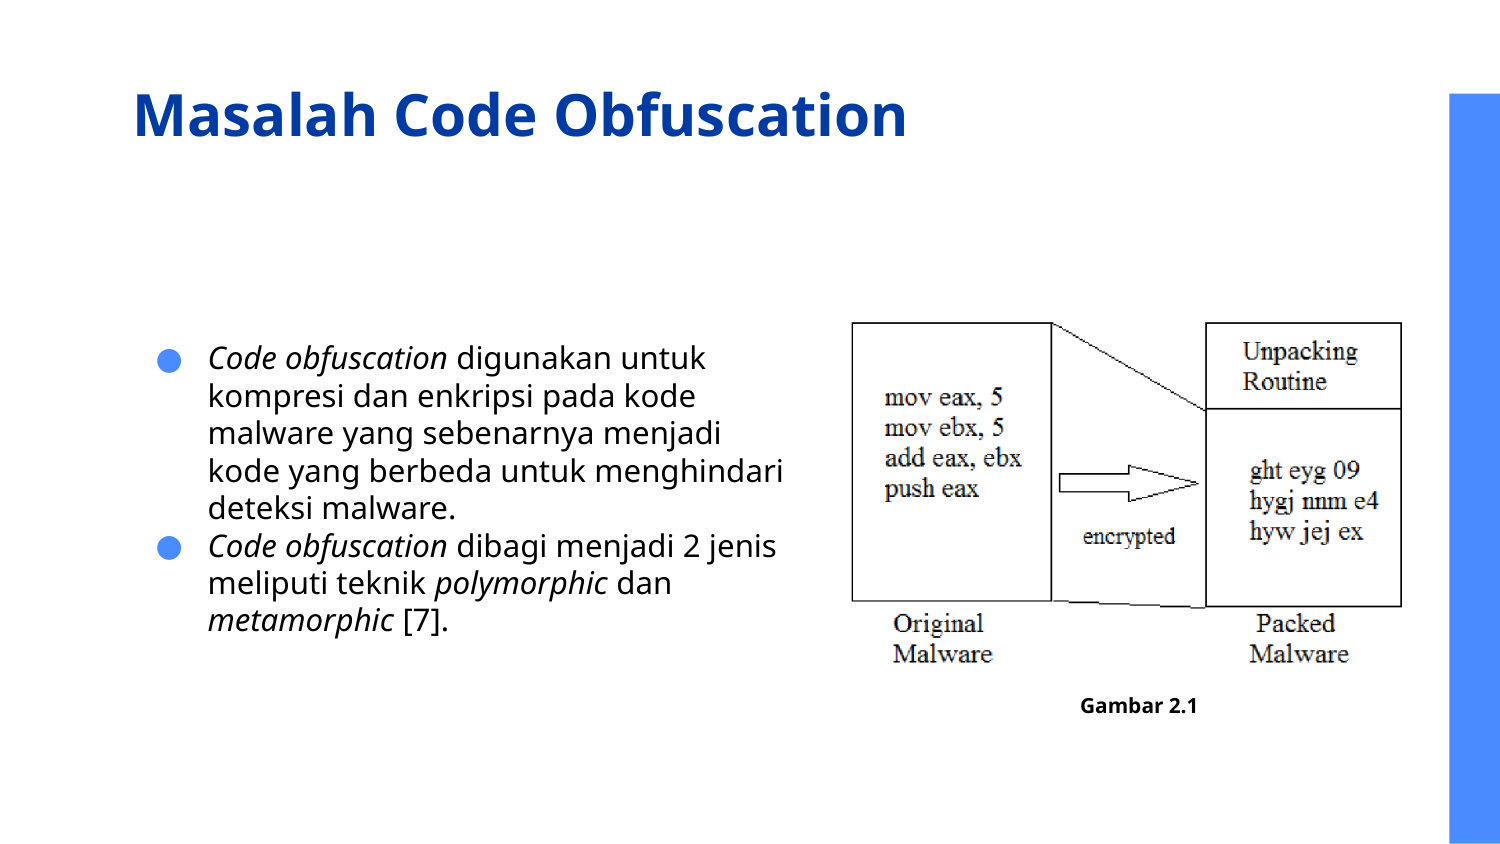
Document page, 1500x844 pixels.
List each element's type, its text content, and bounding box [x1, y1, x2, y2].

picture [821, 290, 1416, 686]
text_box Gambar 2.1 [1034, 694, 1244, 726]
title Masalah Code Obfuscation [117, 62, 1383, 170]
text_box Code obfuscation digunakan untuk kompresi dan enkripsi pada kode malware yang sebenarnya menjadi kode yang berbeda untuk menghindari deteksi malware. Code obfuscation dibagi menjadi 2 jenis meliputi teknik polymorphic dan metamorphic [7]. [117, 231, 812, 746]
